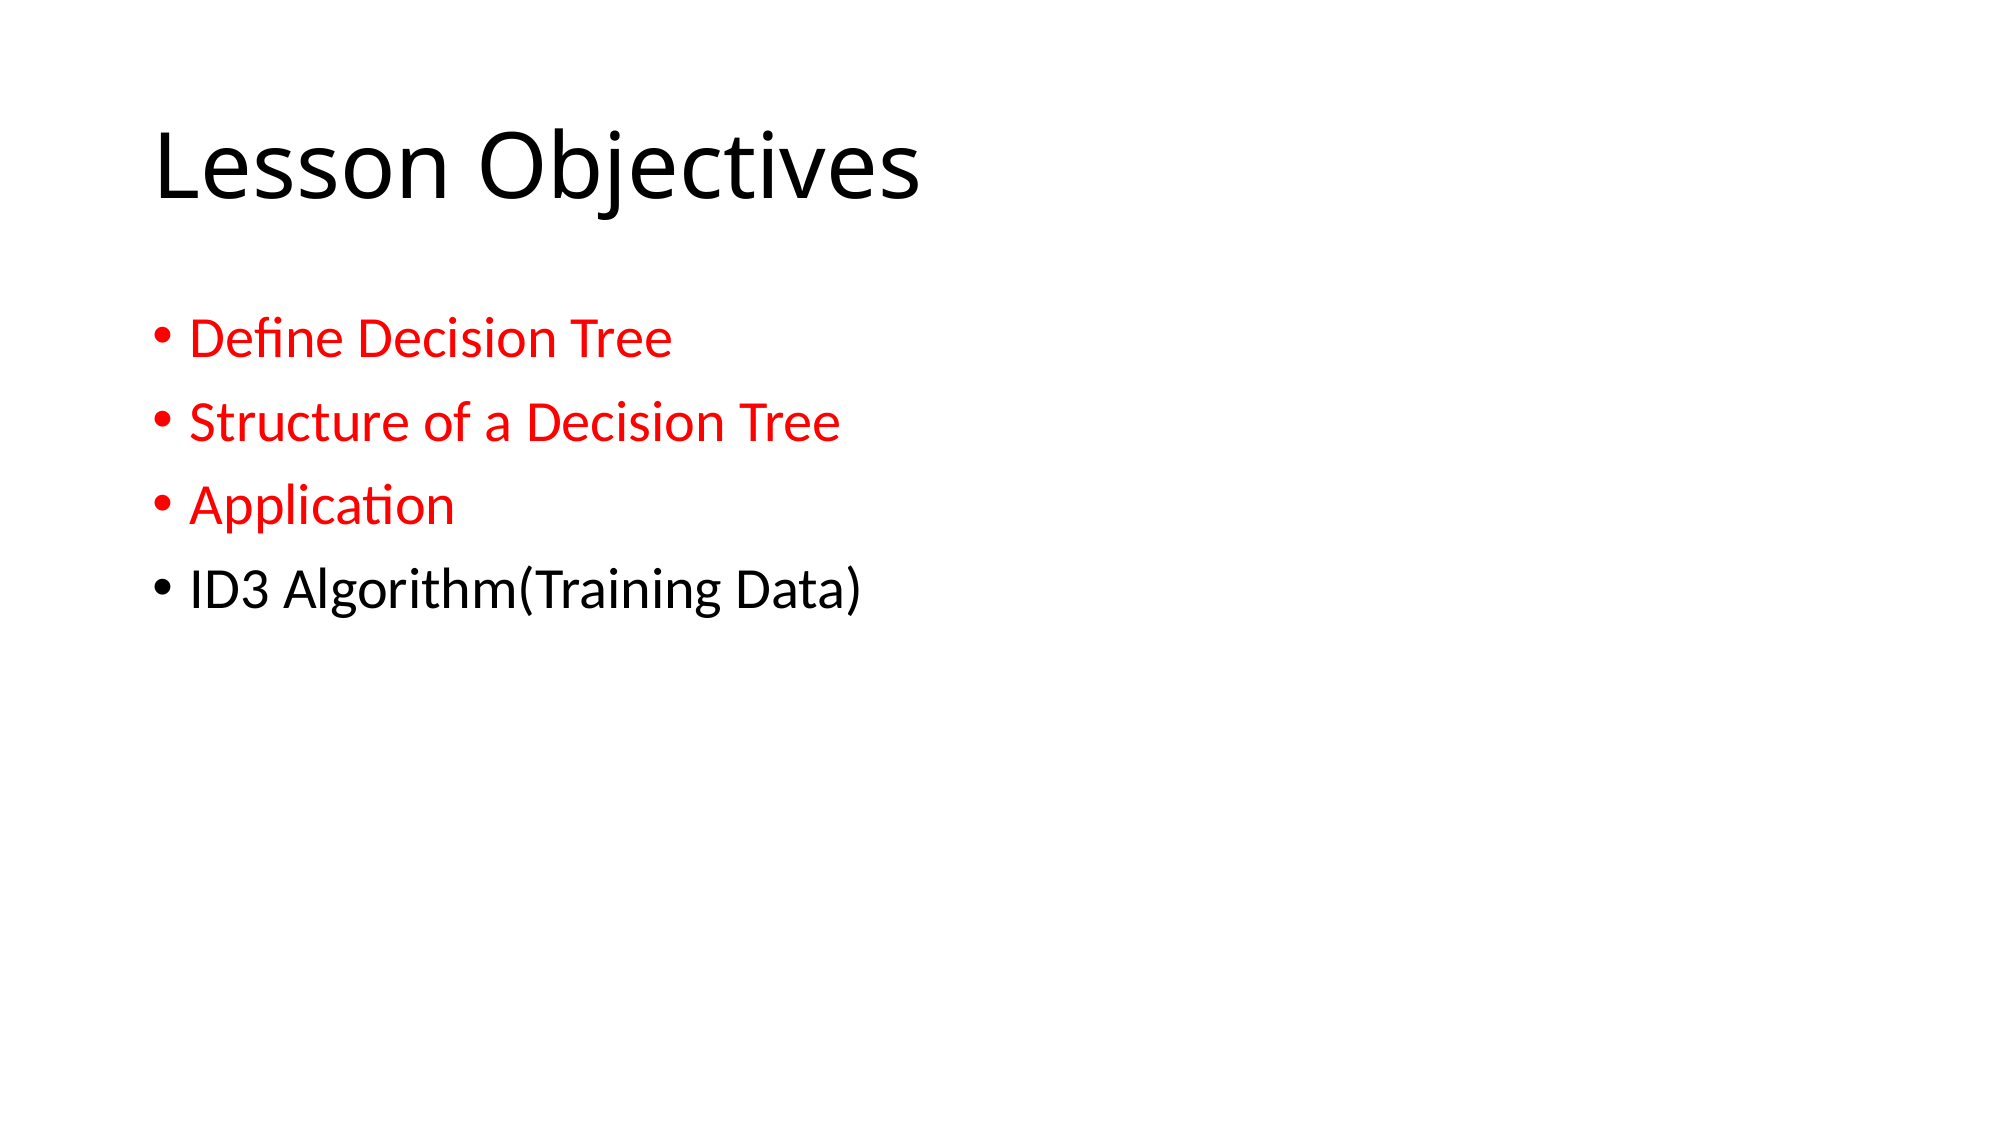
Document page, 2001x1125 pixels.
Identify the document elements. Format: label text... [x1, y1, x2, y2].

list Define Decision Tree Structure of a Decision Tree Application ID3 Algorithm(Training Data) [137, 299, 1863, 1014]
title Lesson Objectives [137, 59, 1863, 278]
